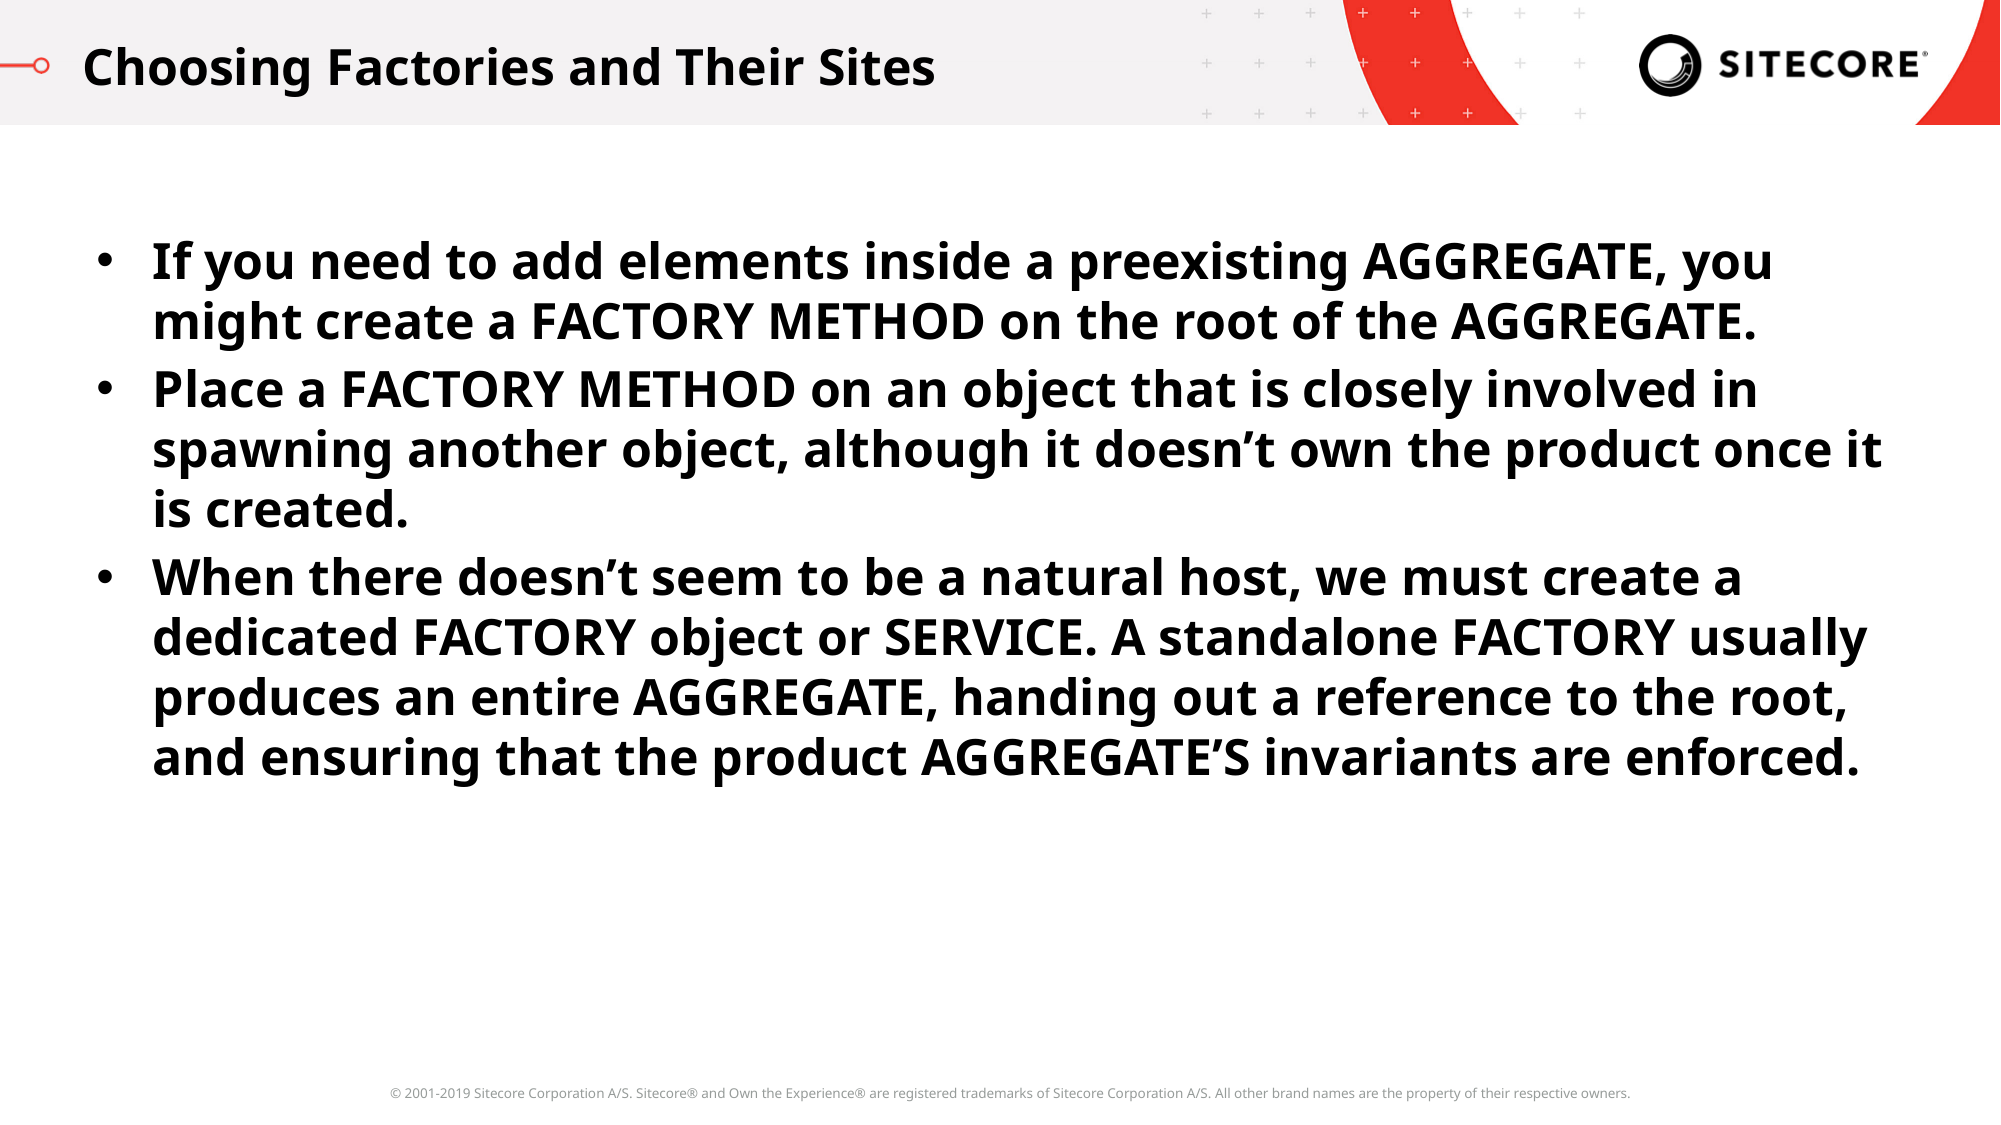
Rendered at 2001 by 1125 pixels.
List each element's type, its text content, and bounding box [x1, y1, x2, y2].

list Choosing Factories and Their Sites [68, 34, 1307, 101]
list If you need to add elements inside a preexisting AGGREGATE, you might create a FACTORY METHOD on the root of the AGGREGATE. Place a FACTORY METHOD on an object that is closely involved in spawning another object, although it doesn’t own the product once it is created. When there doesn’t seem to be a natural host, we must create a dedicated FACTORY object or SERVICE. A standalone FACTORY usually produces an entire AGGREGATE, handing out a reference to the root, and ensuring that the product AGGREGATE’S invariants are enforced. [81, 221, 1914, 1004]
picture [0, 0, 2000, 125]
